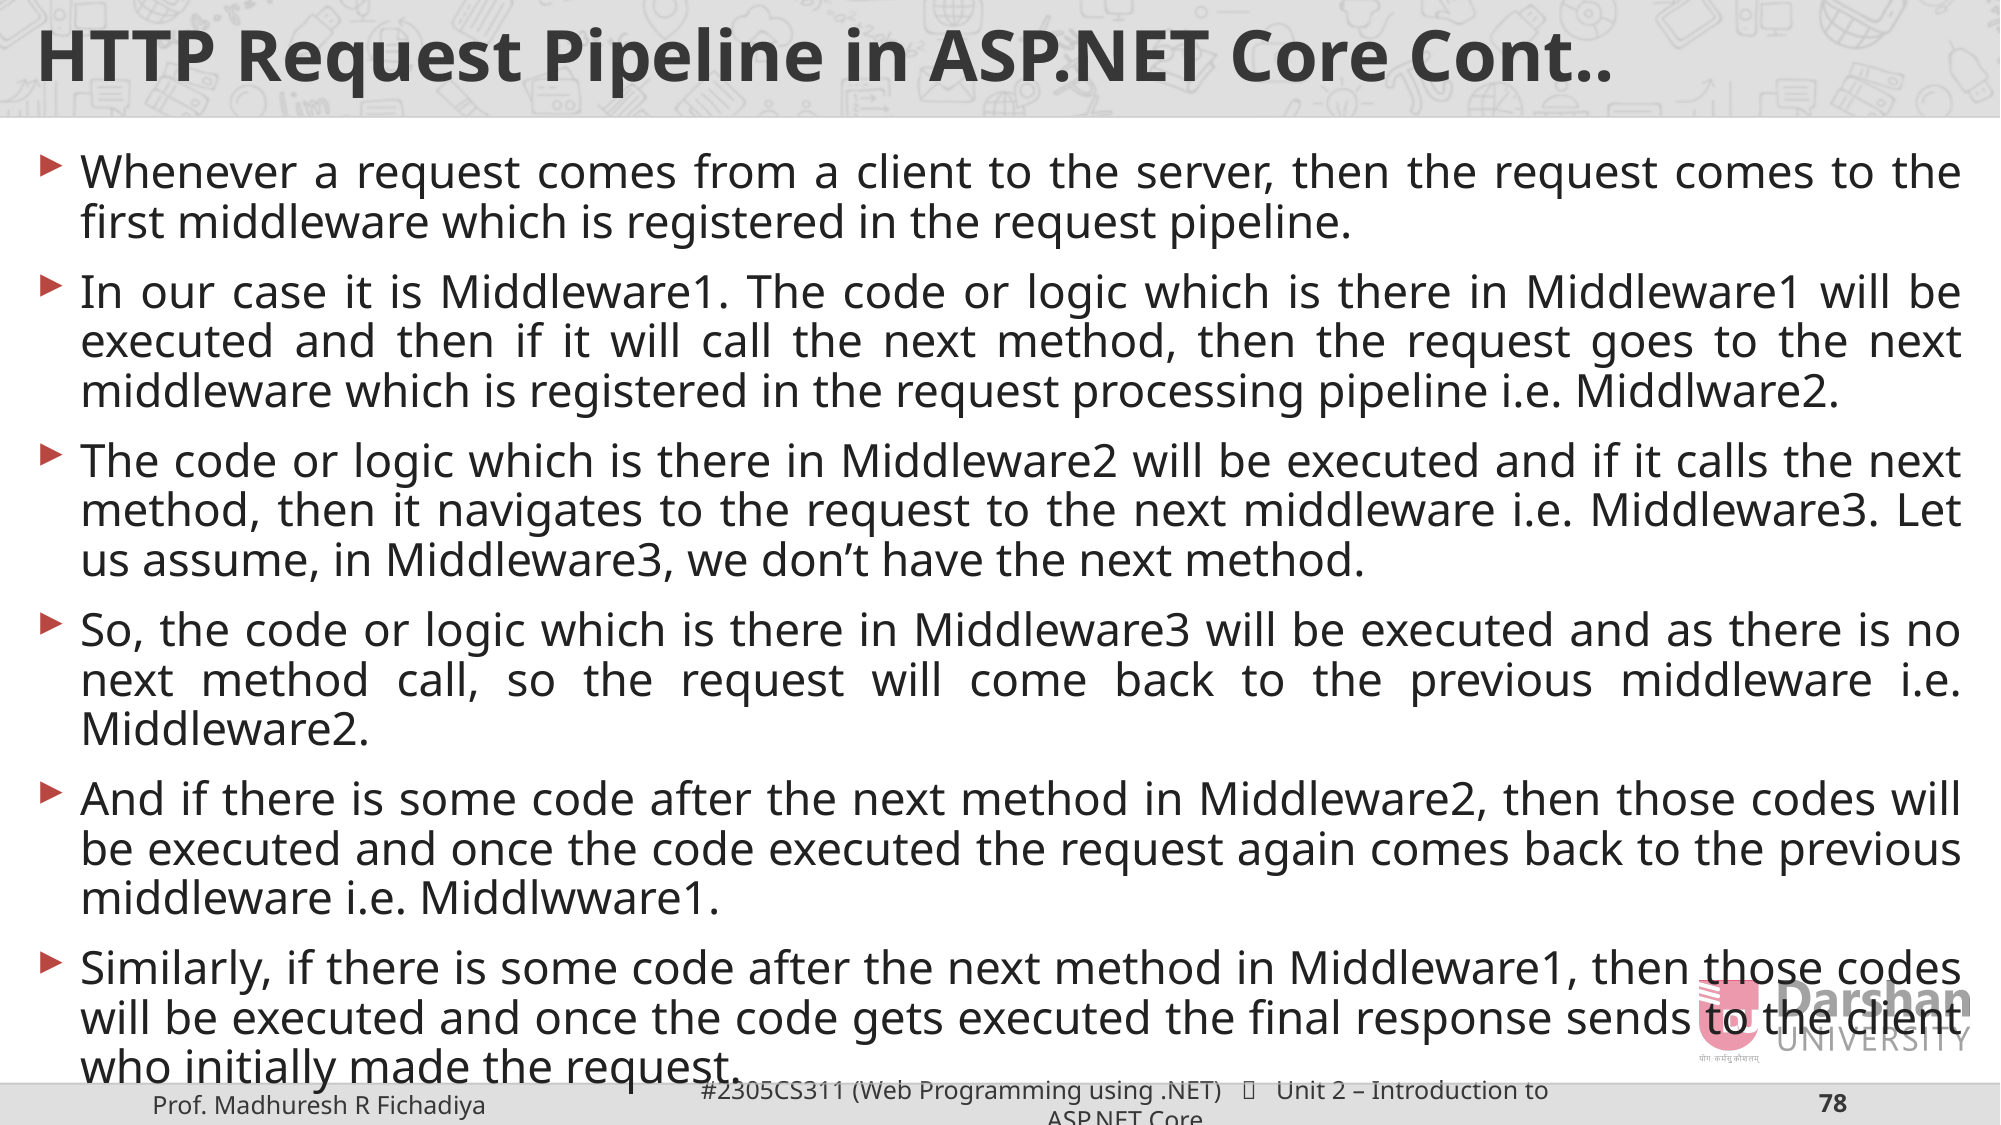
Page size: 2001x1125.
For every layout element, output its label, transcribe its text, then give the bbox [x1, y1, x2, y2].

title HTTP Request Pipeline in ASP.NET Core Cont.. [0, 0, 2000, 117]
list Whenever a request comes from a client to the server, then the request comes to the first middleware which is registered in the request pipeline. In our case it is Middleware1. The code or logic which is there in Middleware1 will be executed and then if it will call the next method, then the request goes to the next middleware which is registered in the request processing pipeline i.e. Middlware2. The code or logic which is there in Middleware2 will be executed and if it calls the next method, then it navigates to the request to the next middleware i.e. Middleware3. Let us assume, in Middleware3, we don’t have the next method. So, the code or logic which is there in Middleware3 will be executed and as there is no next method call, so the request will come back to the previous middleware i.e. Middleware2. And if there is some code after the next method in Middleware2, then those codes will be executed and once the code executed the request again comes back to the previous middleware i.e. Middlwware1. Similarly, if there is some code after the next method in Middleware1, then those codes will be executed and once the code gets executed the final response sends to the client who initially made the request. [21, 141, 1979, 1059]
